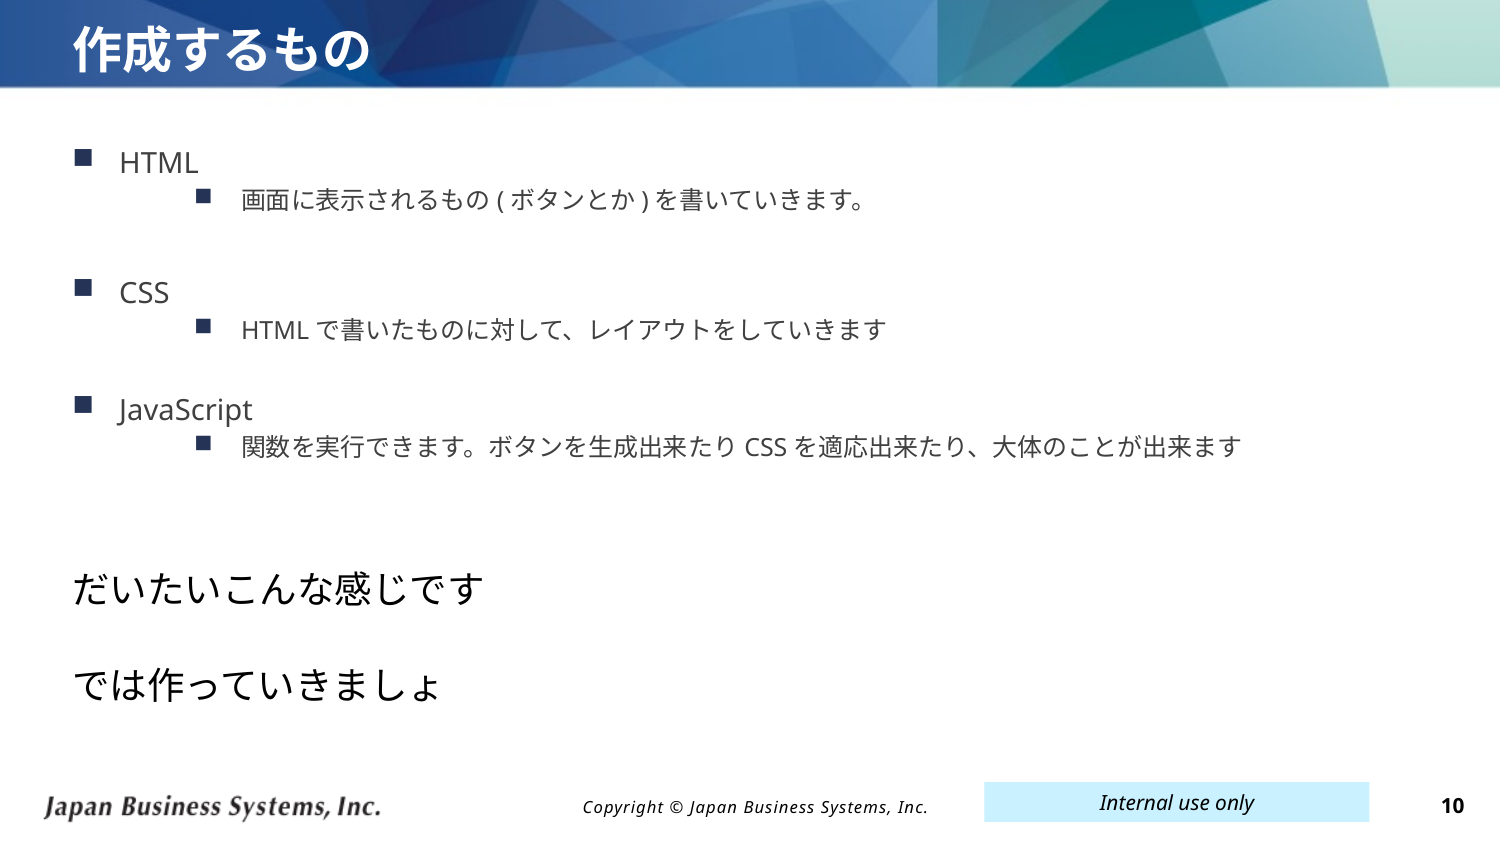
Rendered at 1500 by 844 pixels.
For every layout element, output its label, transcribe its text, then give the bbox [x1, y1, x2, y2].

text_box だいたいこんな感じです [57, 558, 551, 619]
title 作成するもの [57, 10, 1441, 79]
text_box では作っていきましょ [57, 654, 551, 715]
list HTML 画面に表示されるもの(ボタンとか)を書いていきます。 CSS HTMLで書いたものに対して、レイアウトをしていきます JavaScript 関数を実行できます。ボタンを生成出来たりCSSを適応出来たり、大体のことが出来ます [57, 136, 1259, 486]
picture [0, 0, 1500, 844]
